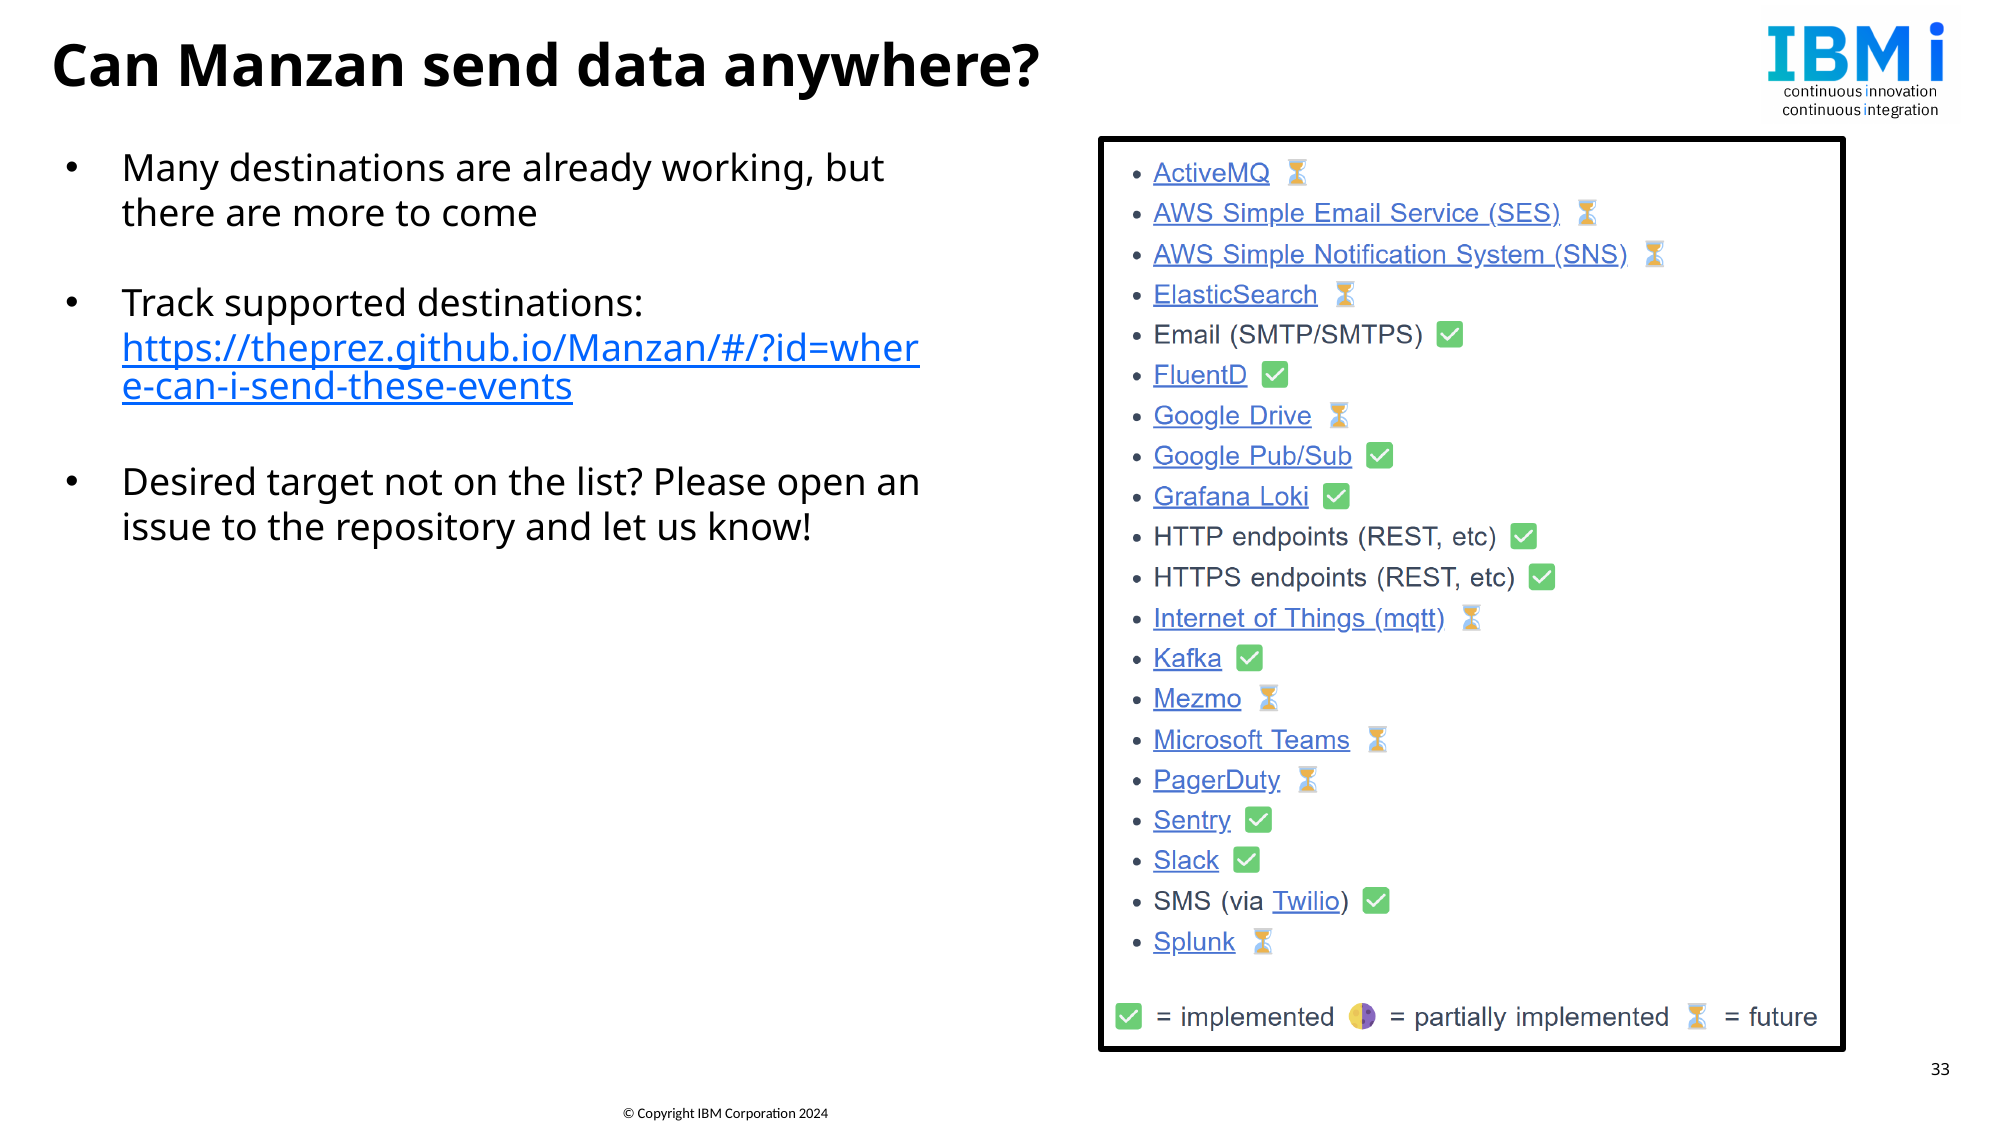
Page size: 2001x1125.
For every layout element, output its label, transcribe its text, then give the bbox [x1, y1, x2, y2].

text_box Can Manzan send data anywhere? [50, 36, 1721, 101]
picture [1761, 5, 1961, 124]
list Many destinations are already working, but there are more to come Track supported destinations: https://theprez.github.io/Manzan/#/?id=where-can-i-send-these-events Desired target not on the list? Please open an issue to the repository and let us know! [50, 136, 949, 996]
picture [1104, 141, 1840, 1047]
slide_number 33 [1500, 1055, 1950, 1086]
